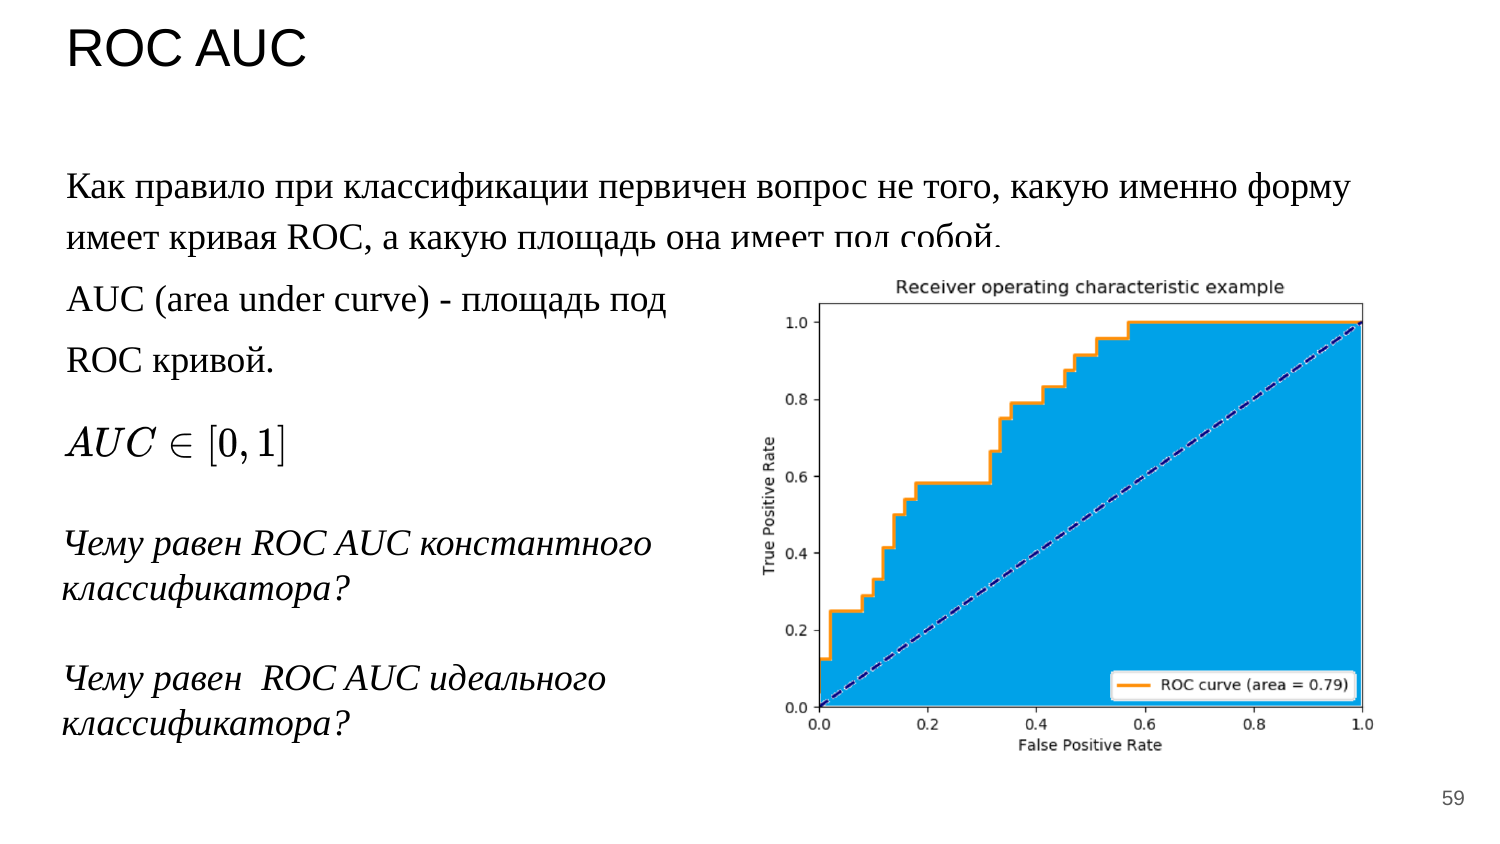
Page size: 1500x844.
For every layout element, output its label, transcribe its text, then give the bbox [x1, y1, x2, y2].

text_box Чему равен ROC AUC константного классификатора? Чему равен ROC AUC идеального классификатора? [46, 502, 731, 758]
picture [736, 247, 1378, 760]
list Как правило при классификации первичен вопрос не того, какую именно форму имеет кривая ROC, а какую площадь она имеет под собой. AUC (area under curve) - площадь под ROC кривой. [51, 139, 1449, 700]
picture [63, 421, 288, 472]
title ROC AUC [51, 0, 1449, 92]
slide_number ‹#› [1389, 764, 1480, 830]
